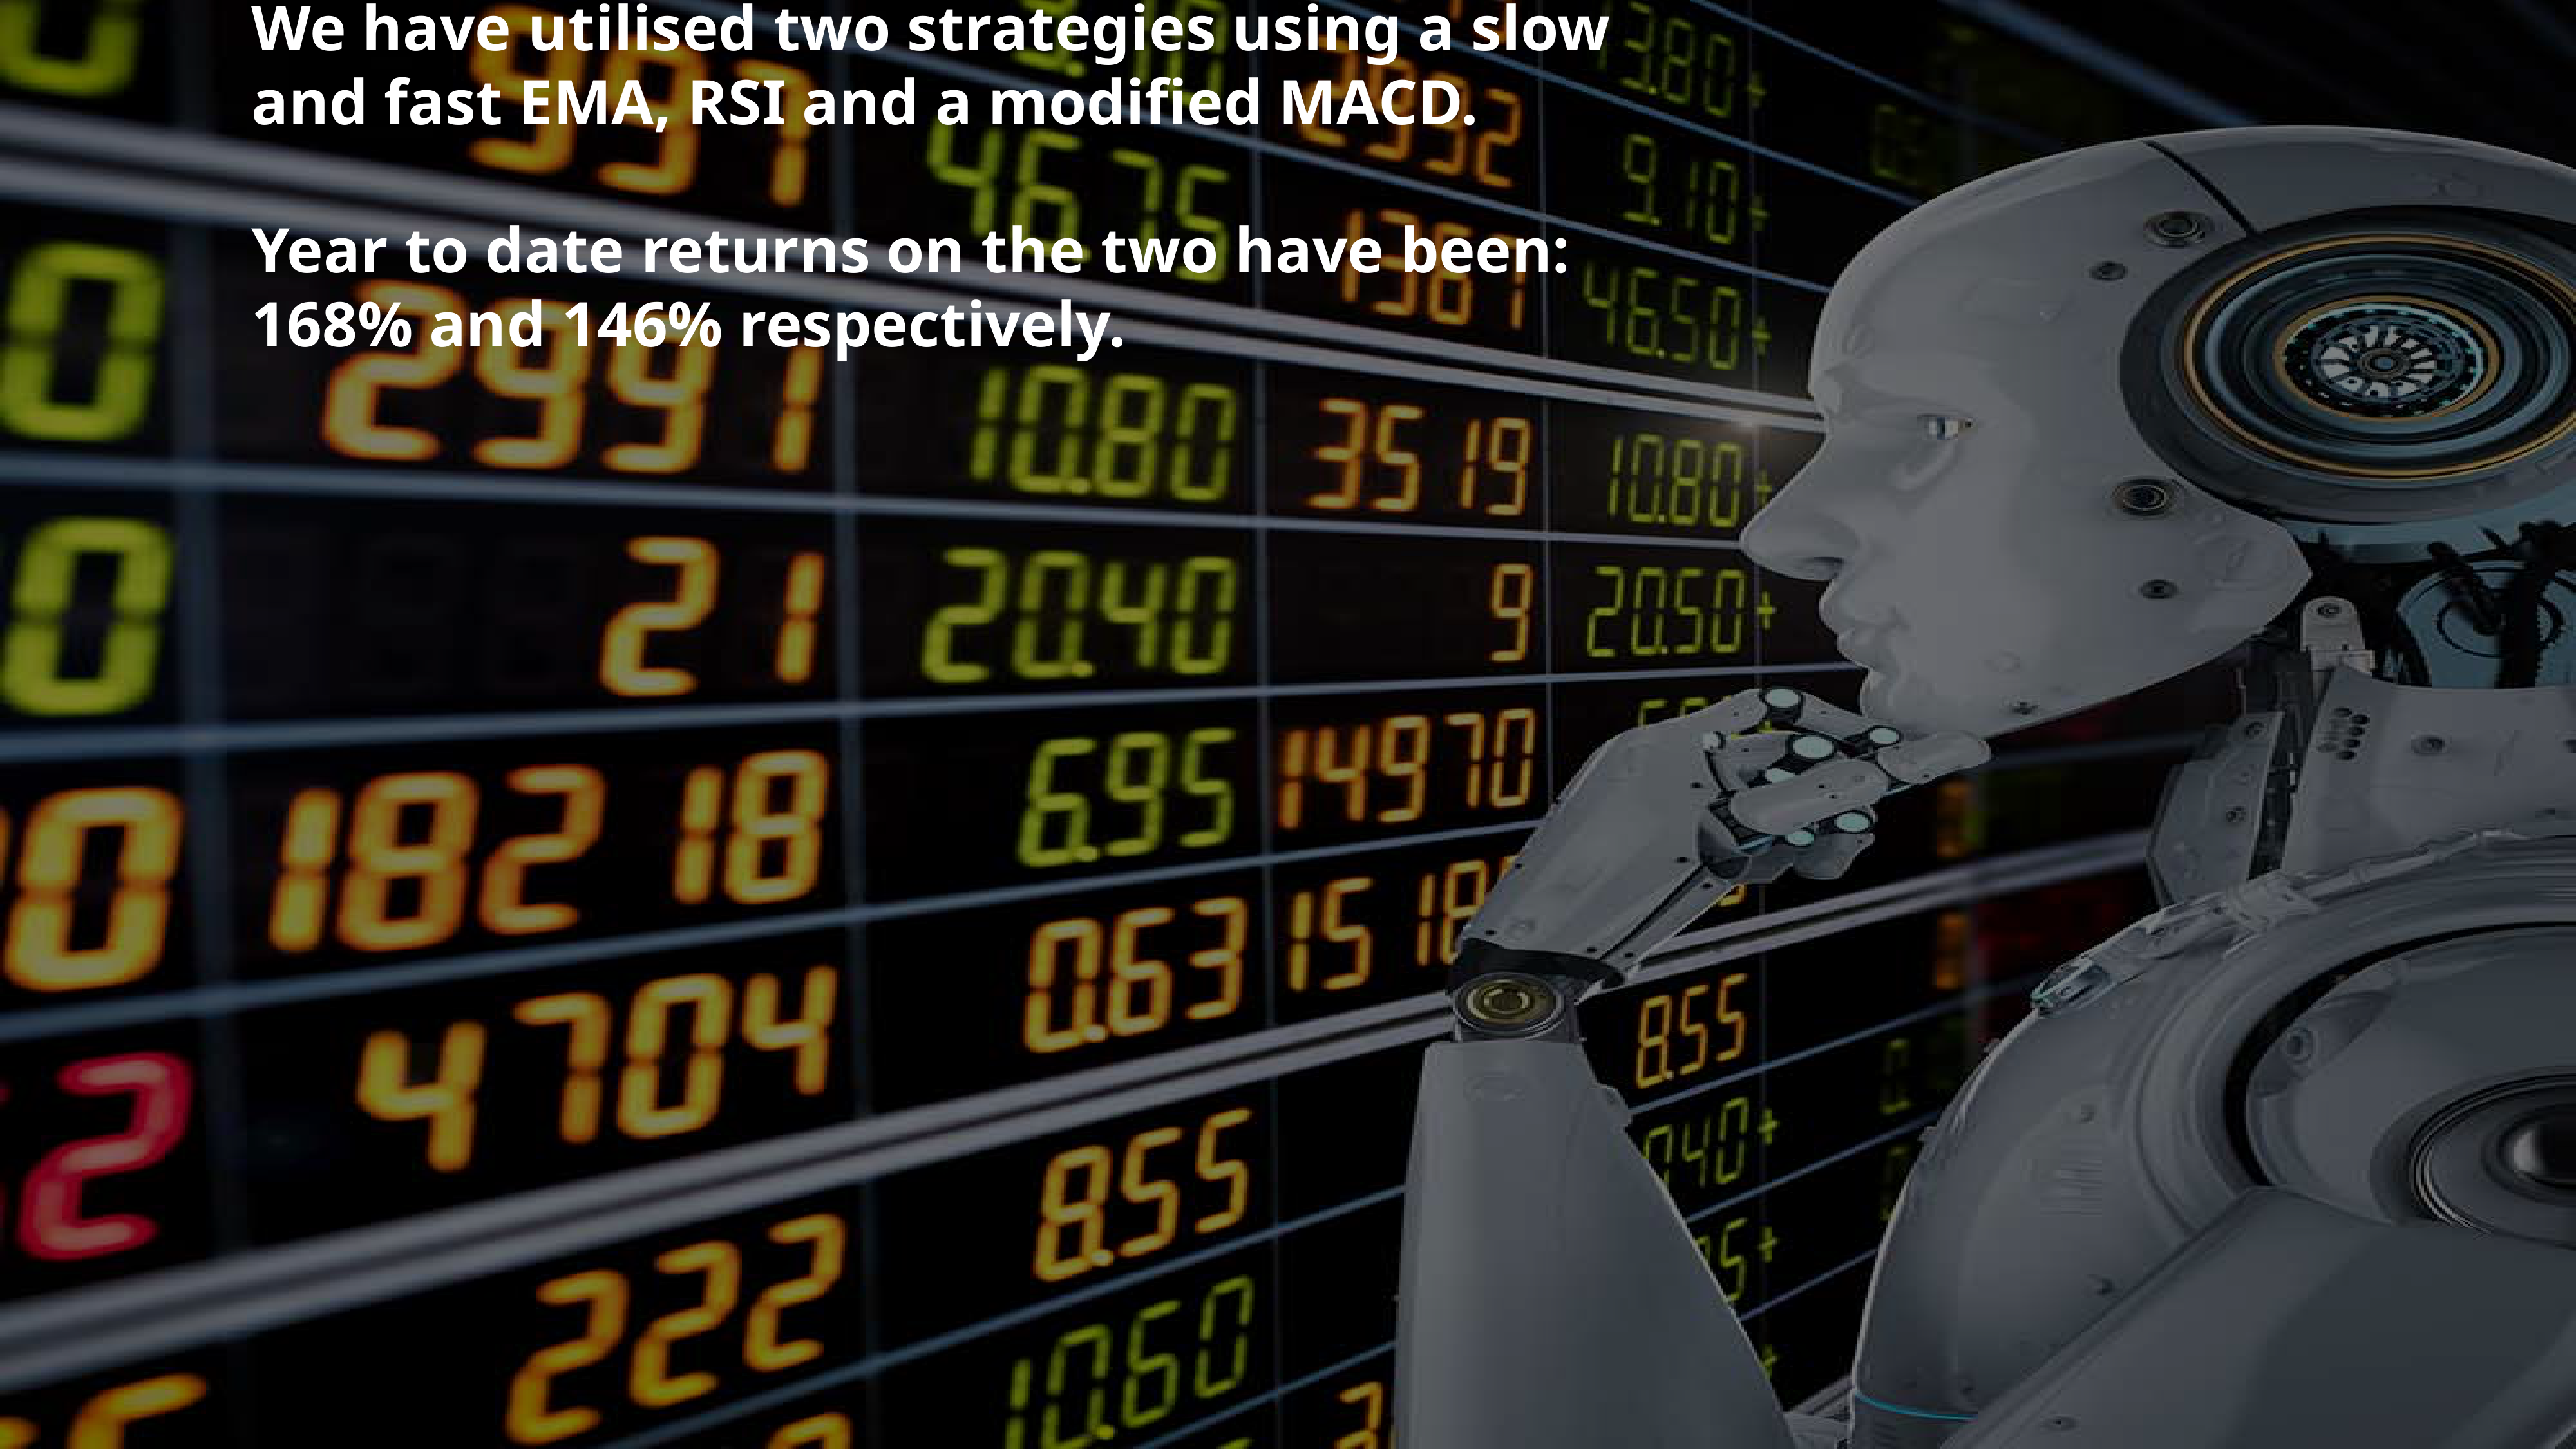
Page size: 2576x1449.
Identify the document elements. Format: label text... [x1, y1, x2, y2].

picture [0, 0, 2576, 1449]
text_box We have utilised two strategies using a slow and fast EMA, RSI and a modified MACD. Year to date returns on the two have been: 168% and 146% respectively. [246, 0, 1619, 365]
